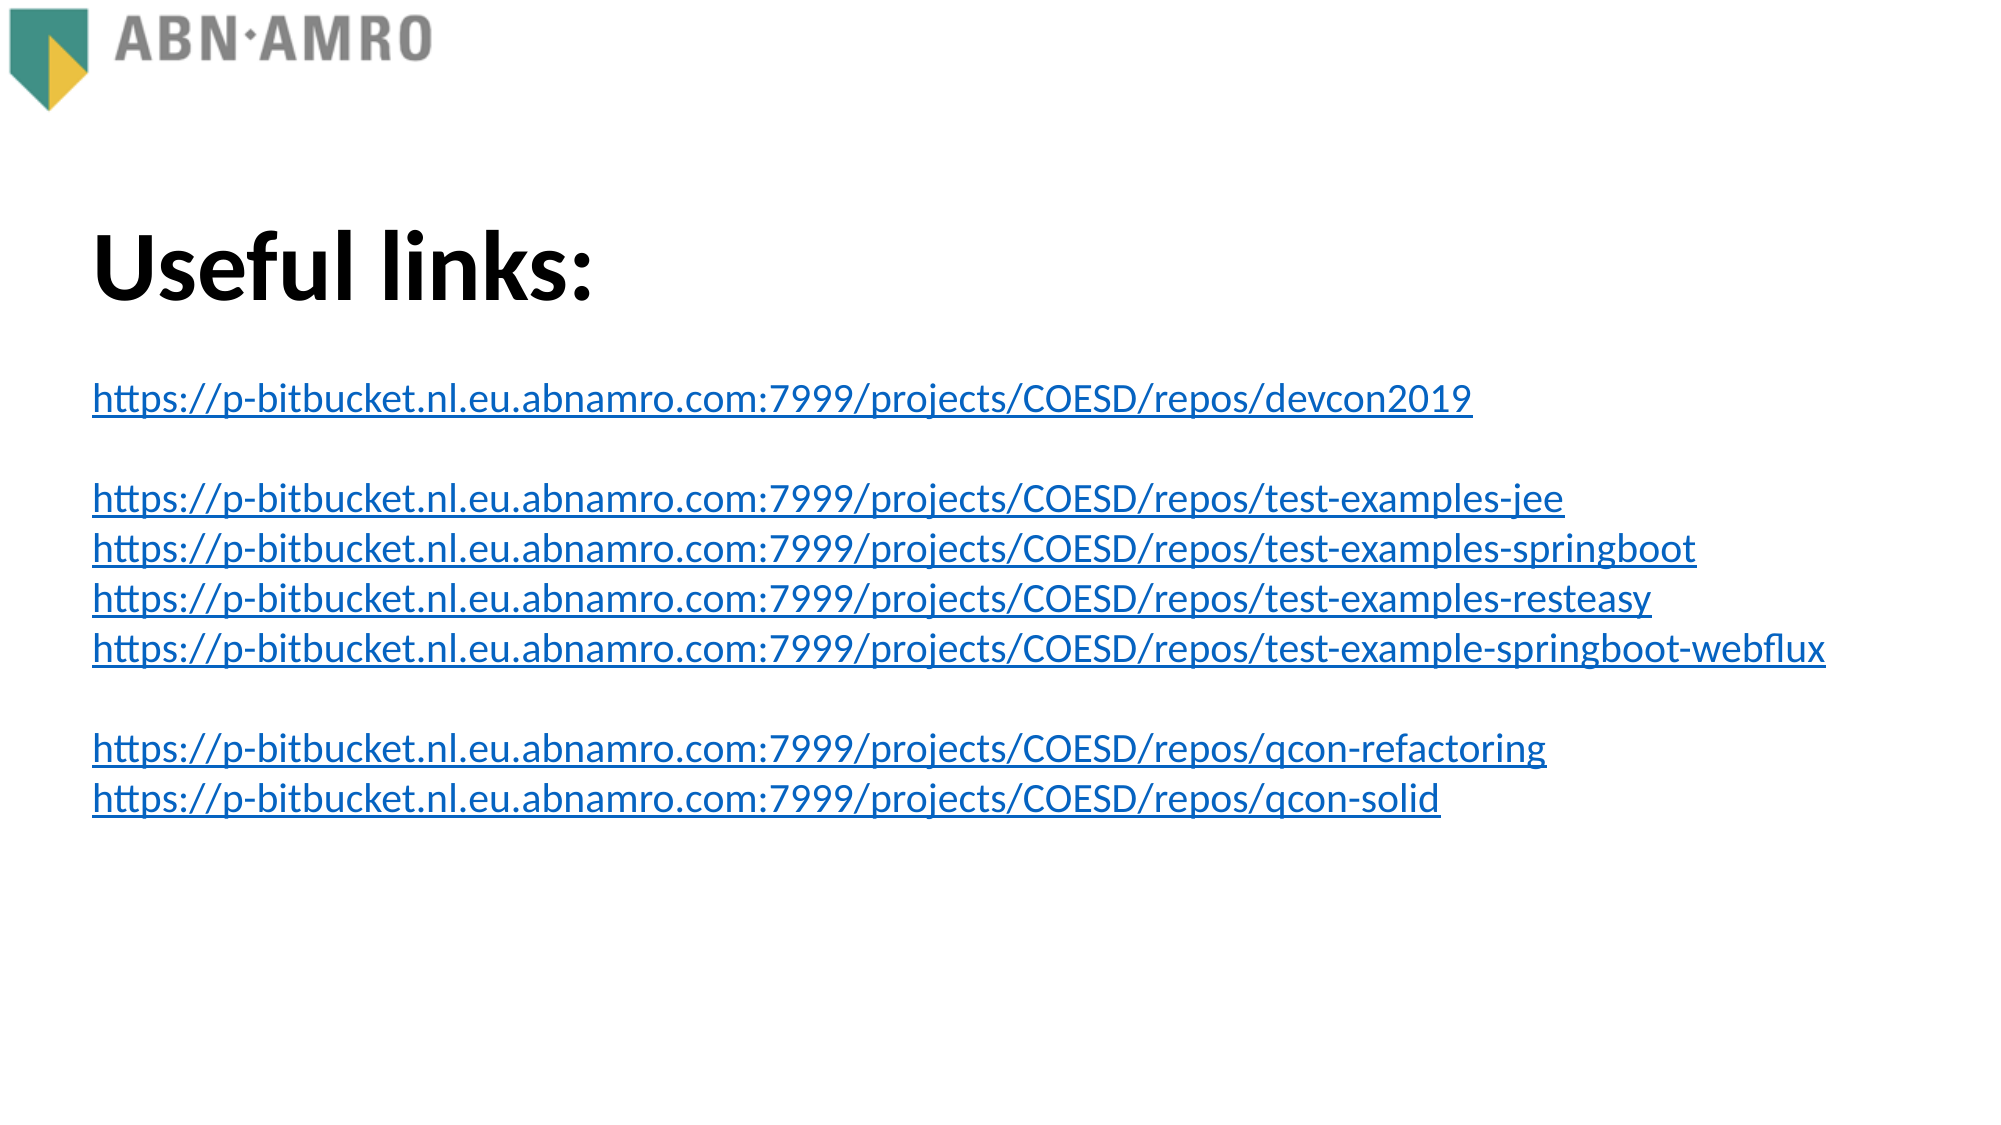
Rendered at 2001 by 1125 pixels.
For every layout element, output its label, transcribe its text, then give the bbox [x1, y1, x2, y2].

text_box Useful links: https://p-bitbucket.nl.eu.abnamro.com:7999/projects/COESD/repos/devcon2019 https://p-bitbucket.nl.eu.abnamro.com:7999/projects/COESD/repos/test-examples-jee https://p-bitbucket.nl.eu.abnamro.com:7999/projects/COESD/repos/test-examples-springboot https://p-bitbucket.nl.eu.abnamro.com:7999/projects/COESD/repos/test-examples-resteasy https://p-bitbucket.nl.eu.abnamro.com:7999/projects/COESD/repos/test-example-springboot-webflux https://p-bitbucket.nl.eu.abnamro.com:7999/projects/COESD/repos/qcon-refactoring https://p-bitbucket.nl.eu.abnamro.com:7999/projects/COESD/repos/qcon-solid [77, 193, 1923, 879]
picture [0, 0, 441, 122]
